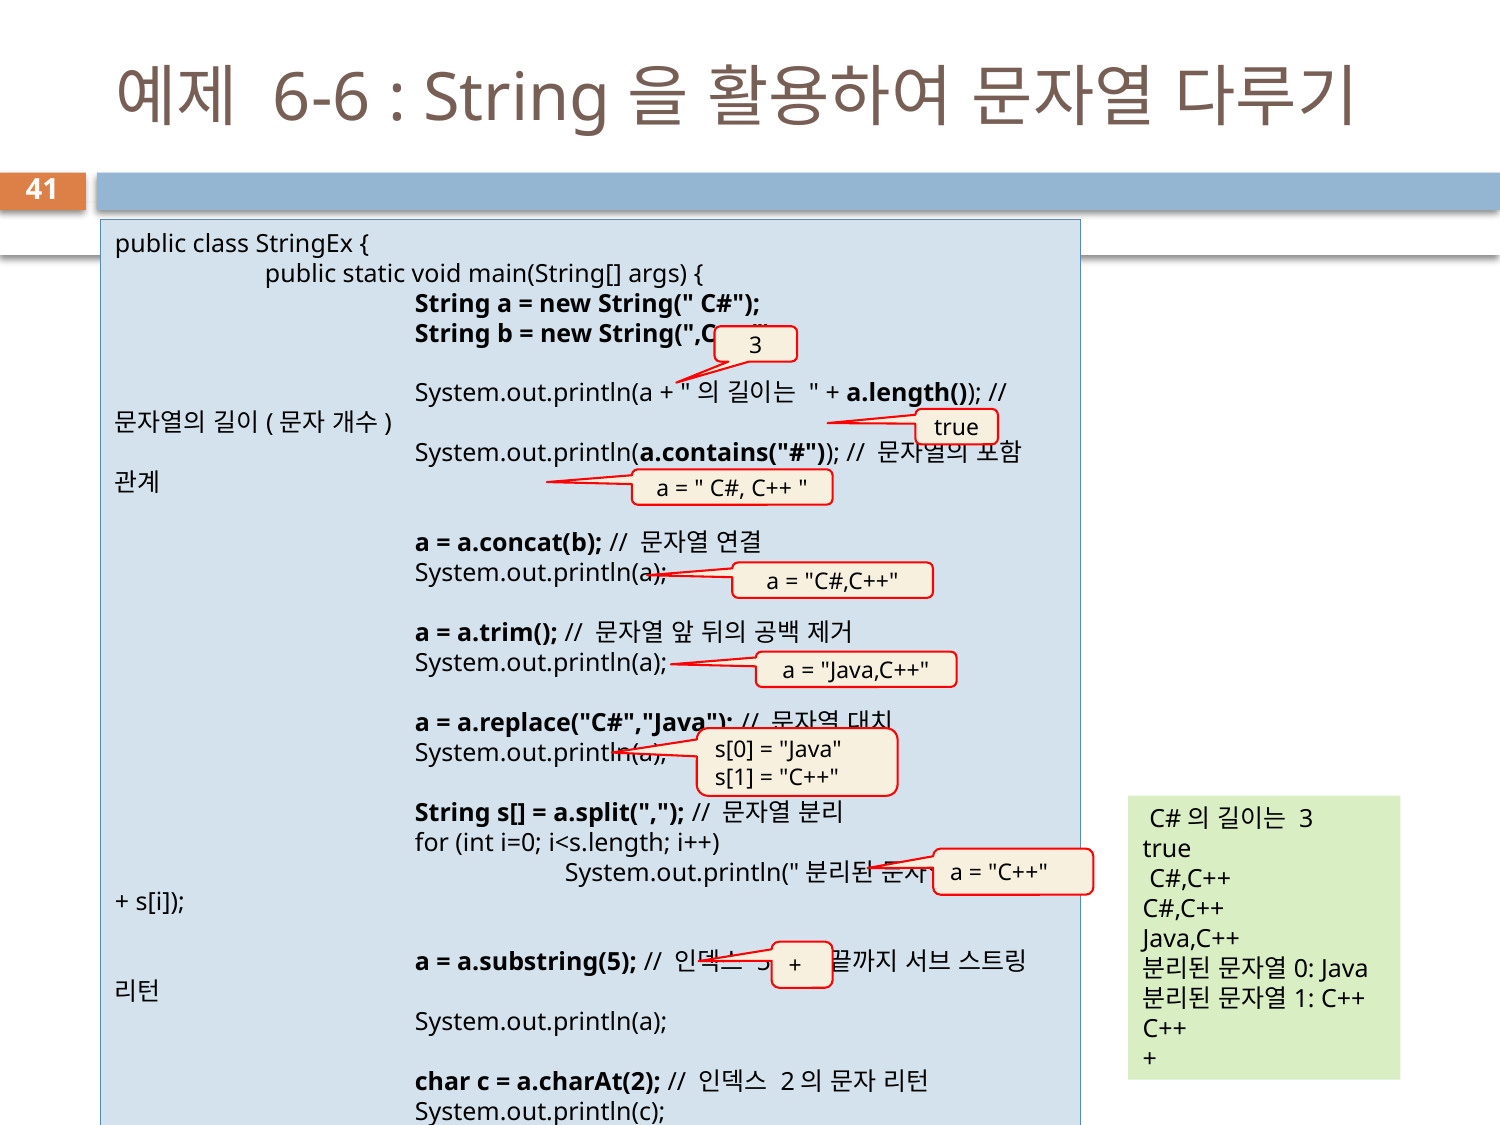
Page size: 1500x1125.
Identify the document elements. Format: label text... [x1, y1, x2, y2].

title 예제 6-6 : String을 활용하여 문자열 다루기 [100, 75, 1438, 149]
text_box a = "Java,C++" [669, 649, 959, 689]
text_box 3 [674, 324, 799, 385]
text_box [0, 0, 1500, 75]
text_box C#의 길이는 3 true C#,C++ C#,C++ Java,C++ 분리된 문자열0: Java 분리된 문자열1: C++ C++ + [1128, 795, 1401, 1080]
slide_number 41 [0, 170, 87, 211]
text_box s[0] = "Java" s[1] = "C++" [610, 726, 900, 798]
text_box a = "C++" [865, 846, 1095, 897]
text_box a = " C#, C++ " [545, 467, 835, 507]
text_box + [697, 940, 835, 990]
text_box public class StringEx { public static void main(String[] args) { String a = new String(" C#"); String b = new String(",C++ "); System.out.println(a + "의 길이는 " + a.length()); // 문자열의 길이(문자 개수) System.out.println(a.contains("#")); // 문자열의 포함 관계 a = a.concat(b); // 문자열 연결 System.out.println(a); a = a.trim(); // 문자열 앞 뒤의 공백 제거 System.out.println(a); a = a.replace("C#","Java"); // 문자열 대치 System.out.println(a); String s[] = a.split(","); // 문자열 분리 for (int i=0; i<s.length; i++) System.out.println("분리된 문자열" + i + ": " + s[i]); a = a.substring(5); // 인덱스 5부터 끝까지 서브 스트링 리턴 System.out.println(a); char c = a.charAt(2); // 인덱스 2의 문자 리턴 System.out.println(c); } } [100, 219, 1081, 1125]
text_box a = "C#,C++" [645, 560, 935, 600]
text_box true [825, 407, 1000, 446]
